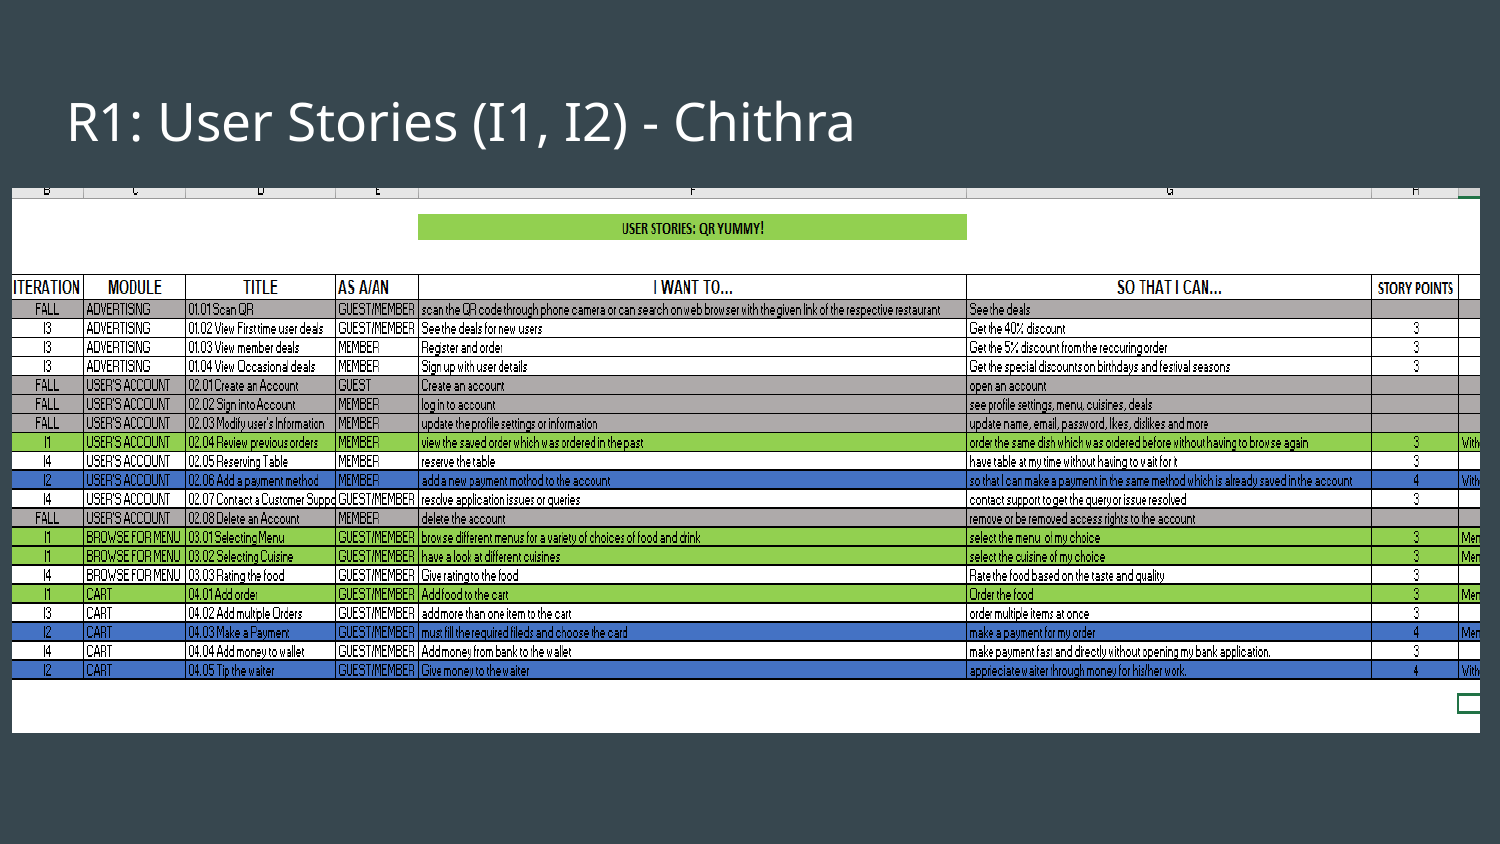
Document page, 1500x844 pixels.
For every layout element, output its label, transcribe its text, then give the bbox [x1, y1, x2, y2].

title R1: User Stories (I1, I2) - Chithra [51, 72, 1449, 167]
picture [11, 188, 1480, 733]
